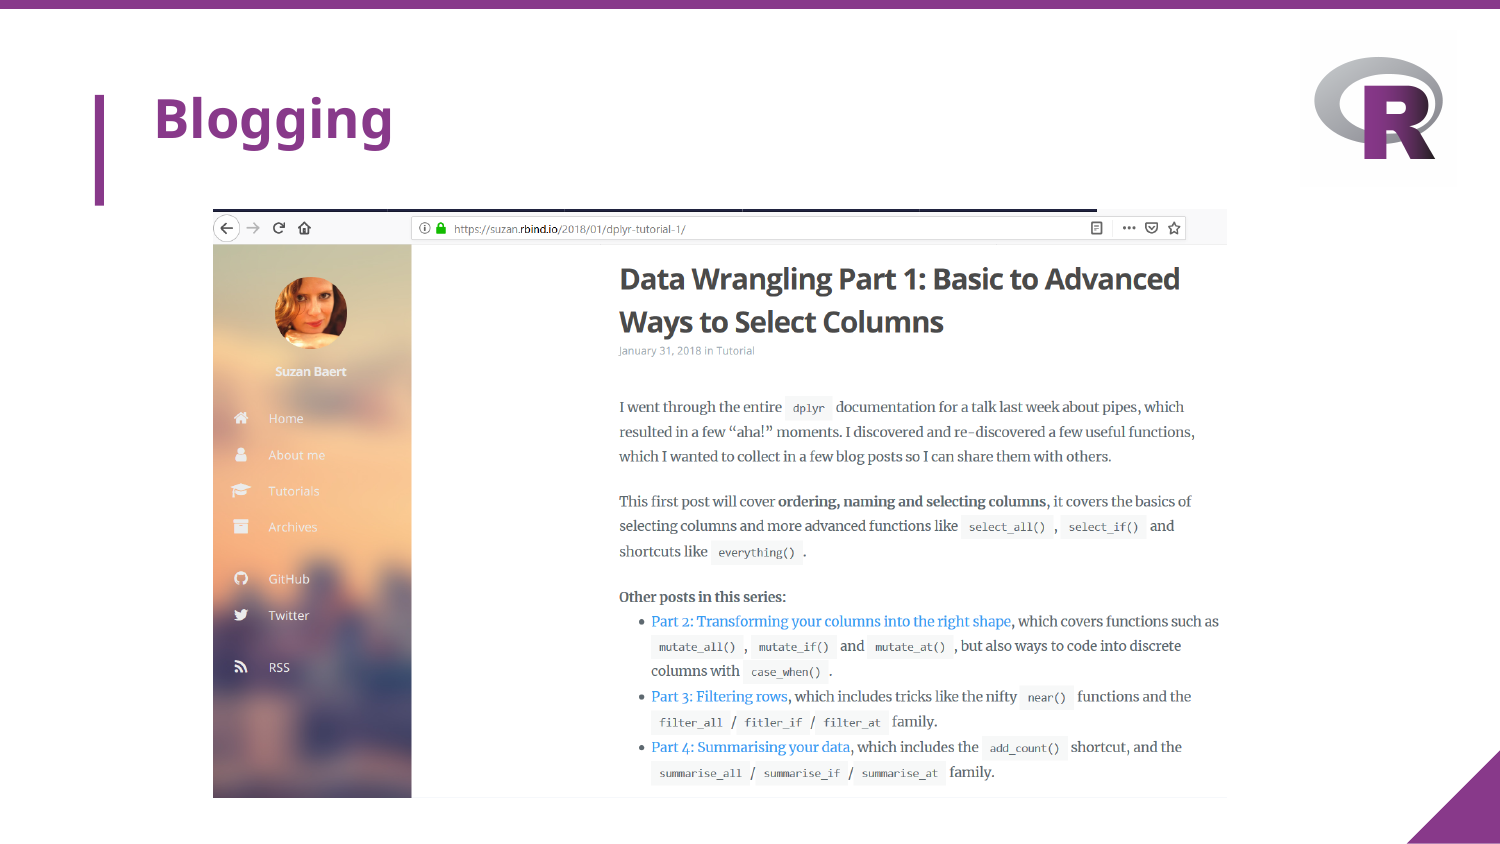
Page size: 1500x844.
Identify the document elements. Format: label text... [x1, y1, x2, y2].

picture [1300, 30, 1457, 187]
title Blogging [138, 69, 668, 210]
picture [213, 209, 1228, 799]
